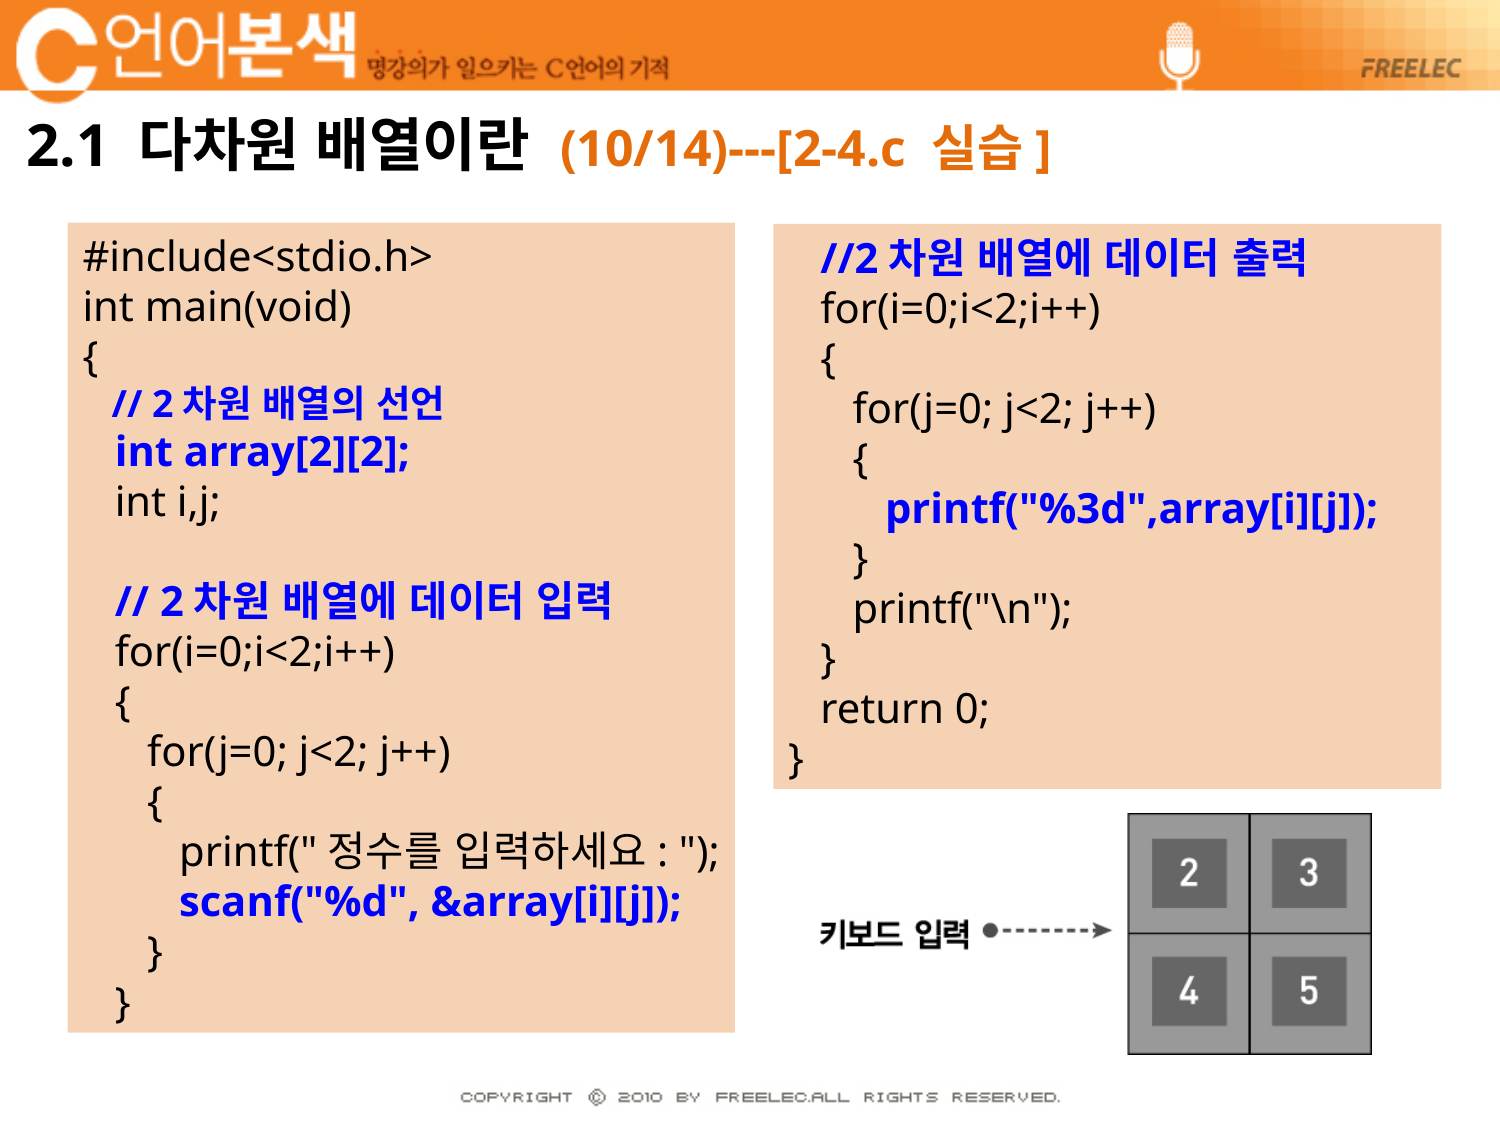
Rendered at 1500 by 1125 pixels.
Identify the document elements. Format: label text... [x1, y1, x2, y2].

picture [0, 0, 1500, 1125]
text_box //2차원 배열에 데이터 출력 for(i=0;i<2;i++) { for(j=0; j<2; j++) { printf("%3d",array[i][j]); } printf("\n"); } return 0; } [773, 223, 1442, 789]
title 2.1 다차원 배열이란 (10/14)---[2-4.c 실습] [11, 107, 1500, 178]
text_box #include<stdio.h> int main(void) { // 2차원 배열의 선언 int array[2][2]; int i,j; // 2차원 배열에 데이터 입력 for(i=0;i<2;i++) { for(j=0; j<2; j++) { printf("정수를 입력하세요: "); scanf("%d", &array[i][j]); } } [67, 222, 735, 1033]
list [8, 189, 1500, 1043]
